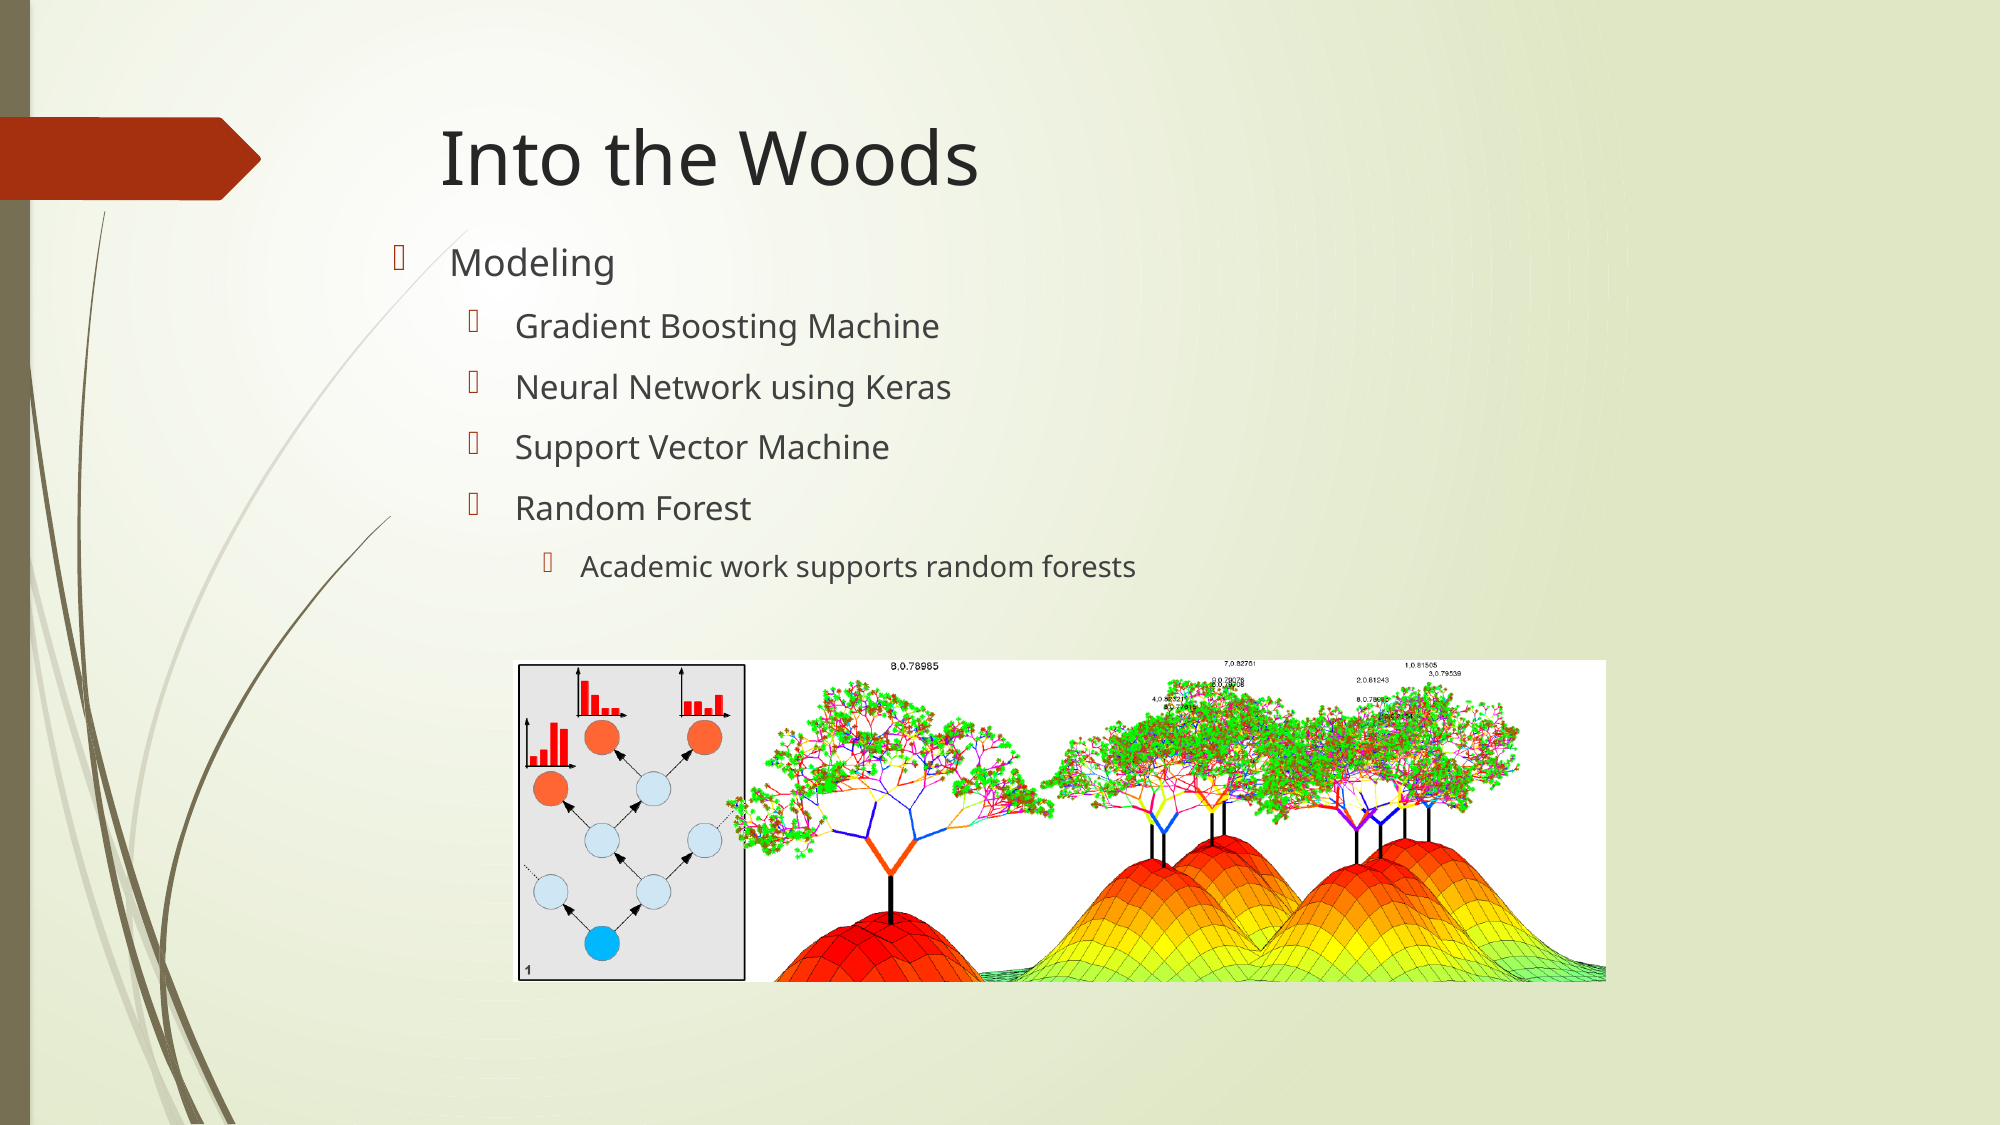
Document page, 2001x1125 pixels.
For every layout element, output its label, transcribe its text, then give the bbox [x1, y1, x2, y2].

title Into the Woods [425, 102, 1888, 313]
text_box Modeling Gradient Boosting Machine Neural Network using Keras Support Vector Machine Random Forest Academic work supports random forests [378, 231, 1841, 852]
picture [513, 660, 1606, 982]
